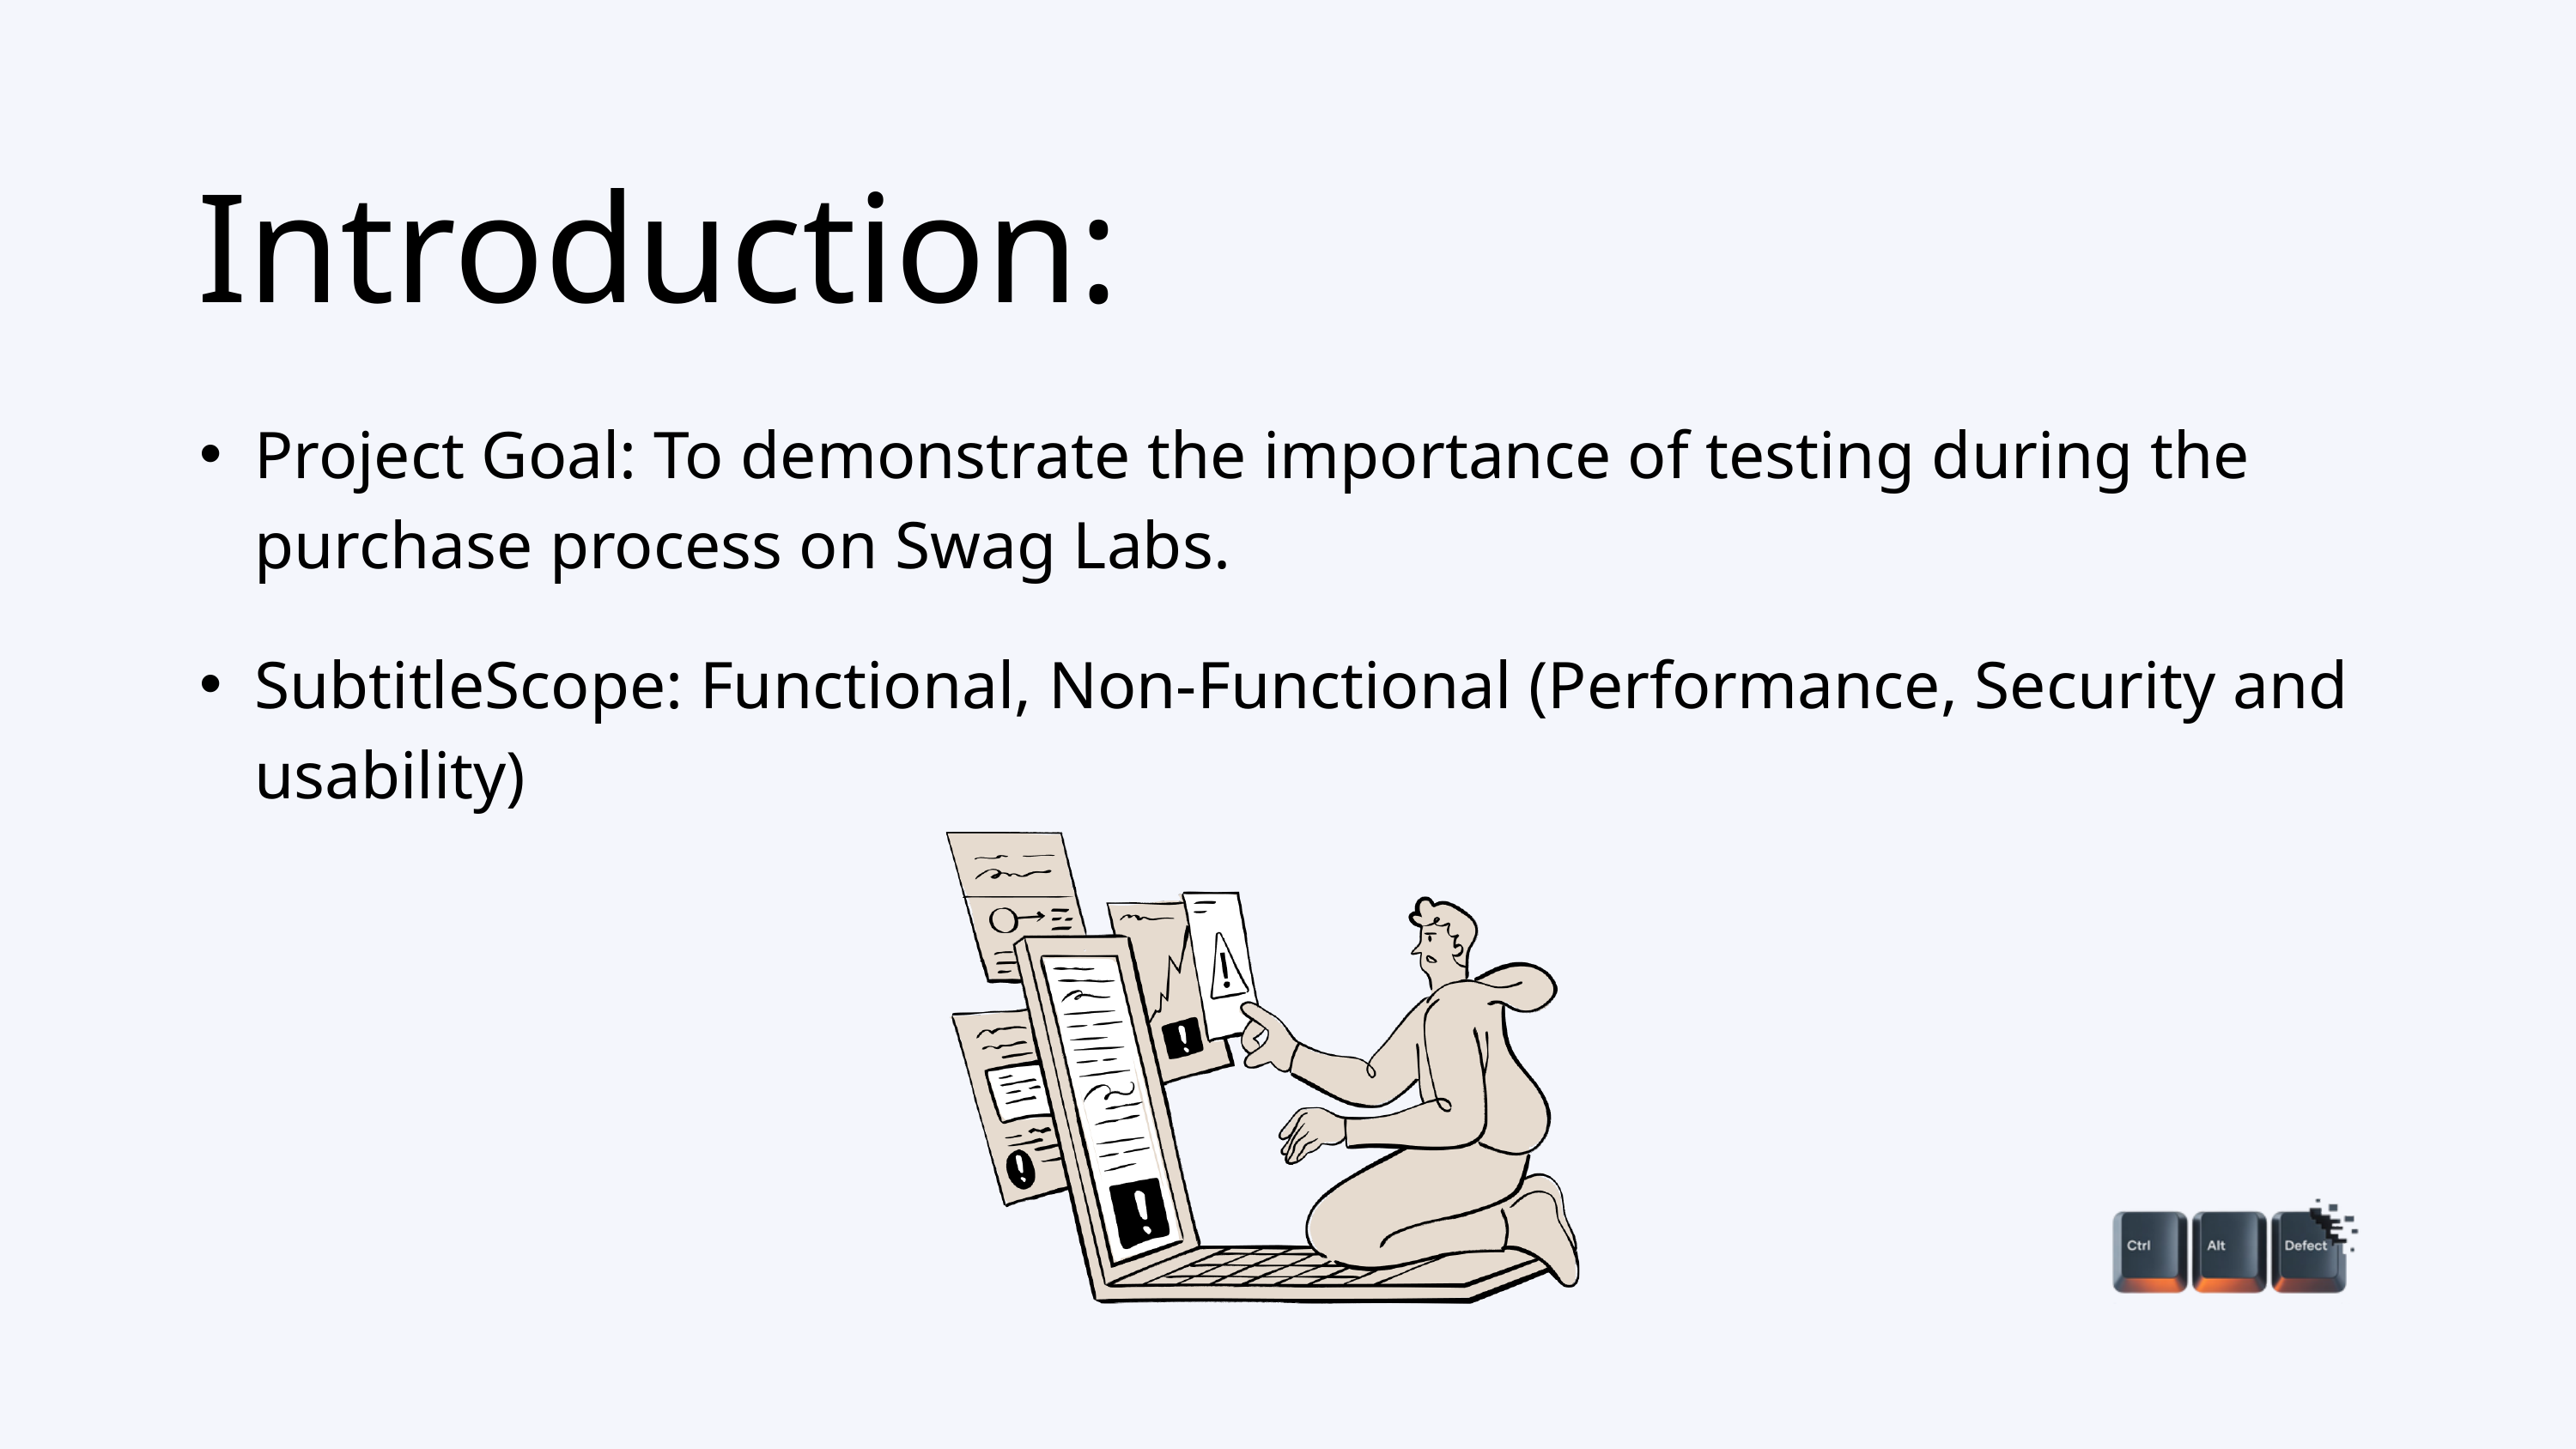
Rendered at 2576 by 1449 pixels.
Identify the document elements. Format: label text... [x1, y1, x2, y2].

text_box Introduction: [144, 122, 1172, 333]
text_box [2029, 1195, 2432, 1304]
text_box SubtitleScope: Functional, Non-Functional (Performance, Security and usability) [144, 631, 2432, 812]
text_box Project Goal: To demonstrate the importance of testing during the purchase process on Swag Labs. [144, 402, 2432, 582]
text_box [945, 832, 1580, 1304]
